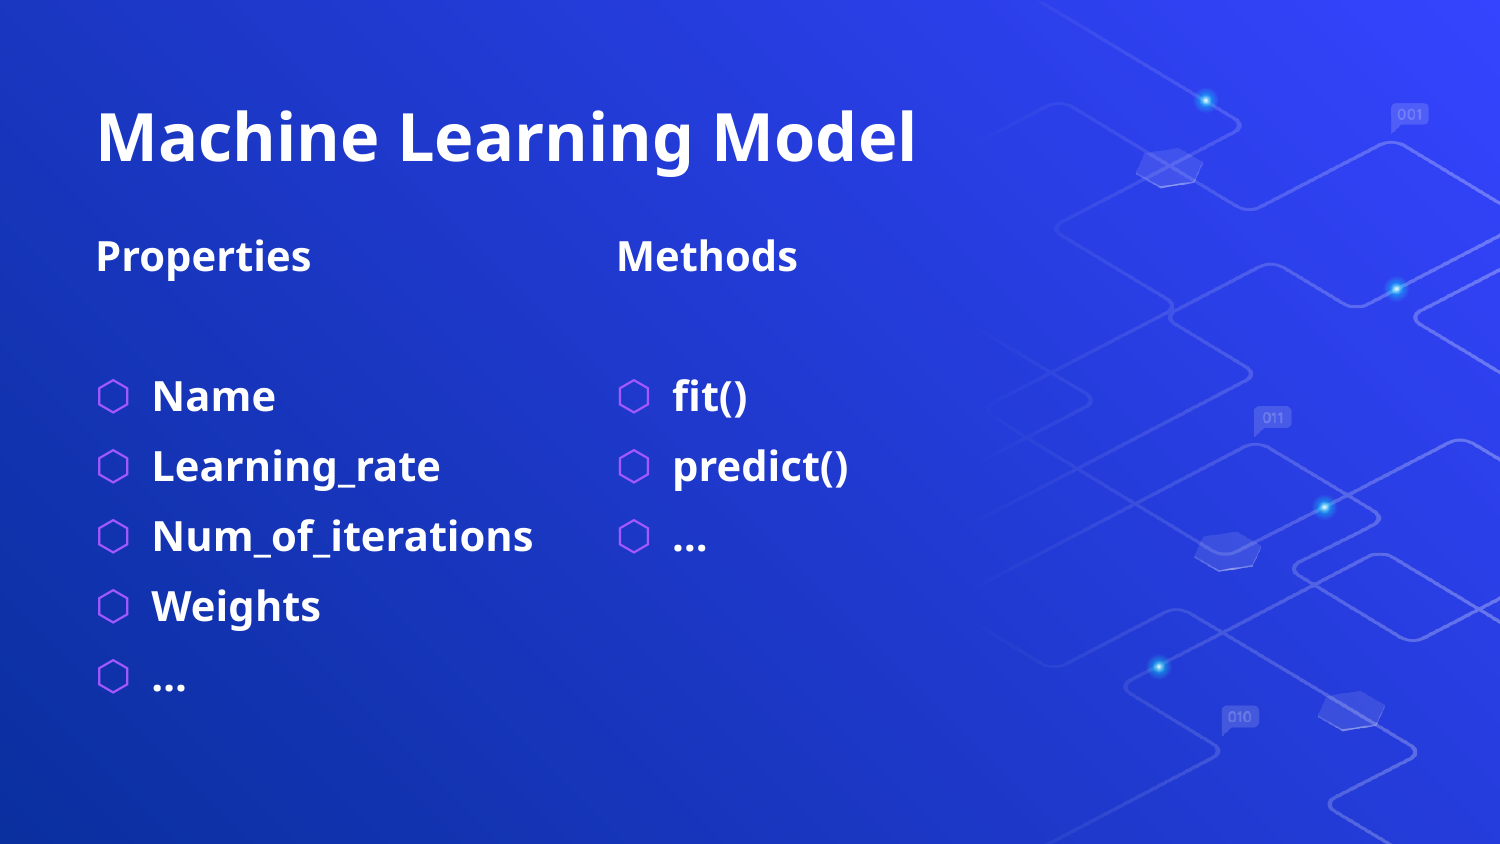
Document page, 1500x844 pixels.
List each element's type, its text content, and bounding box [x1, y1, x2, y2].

title Machine Learning Model [95, 33, 1096, 175]
list Methods fit() predict() … [615, 221, 1082, 740]
picture [0, 0, 1500, 844]
list Properties Name Learning_rate Num_of_iterations Weights … [95, 221, 562, 740]
